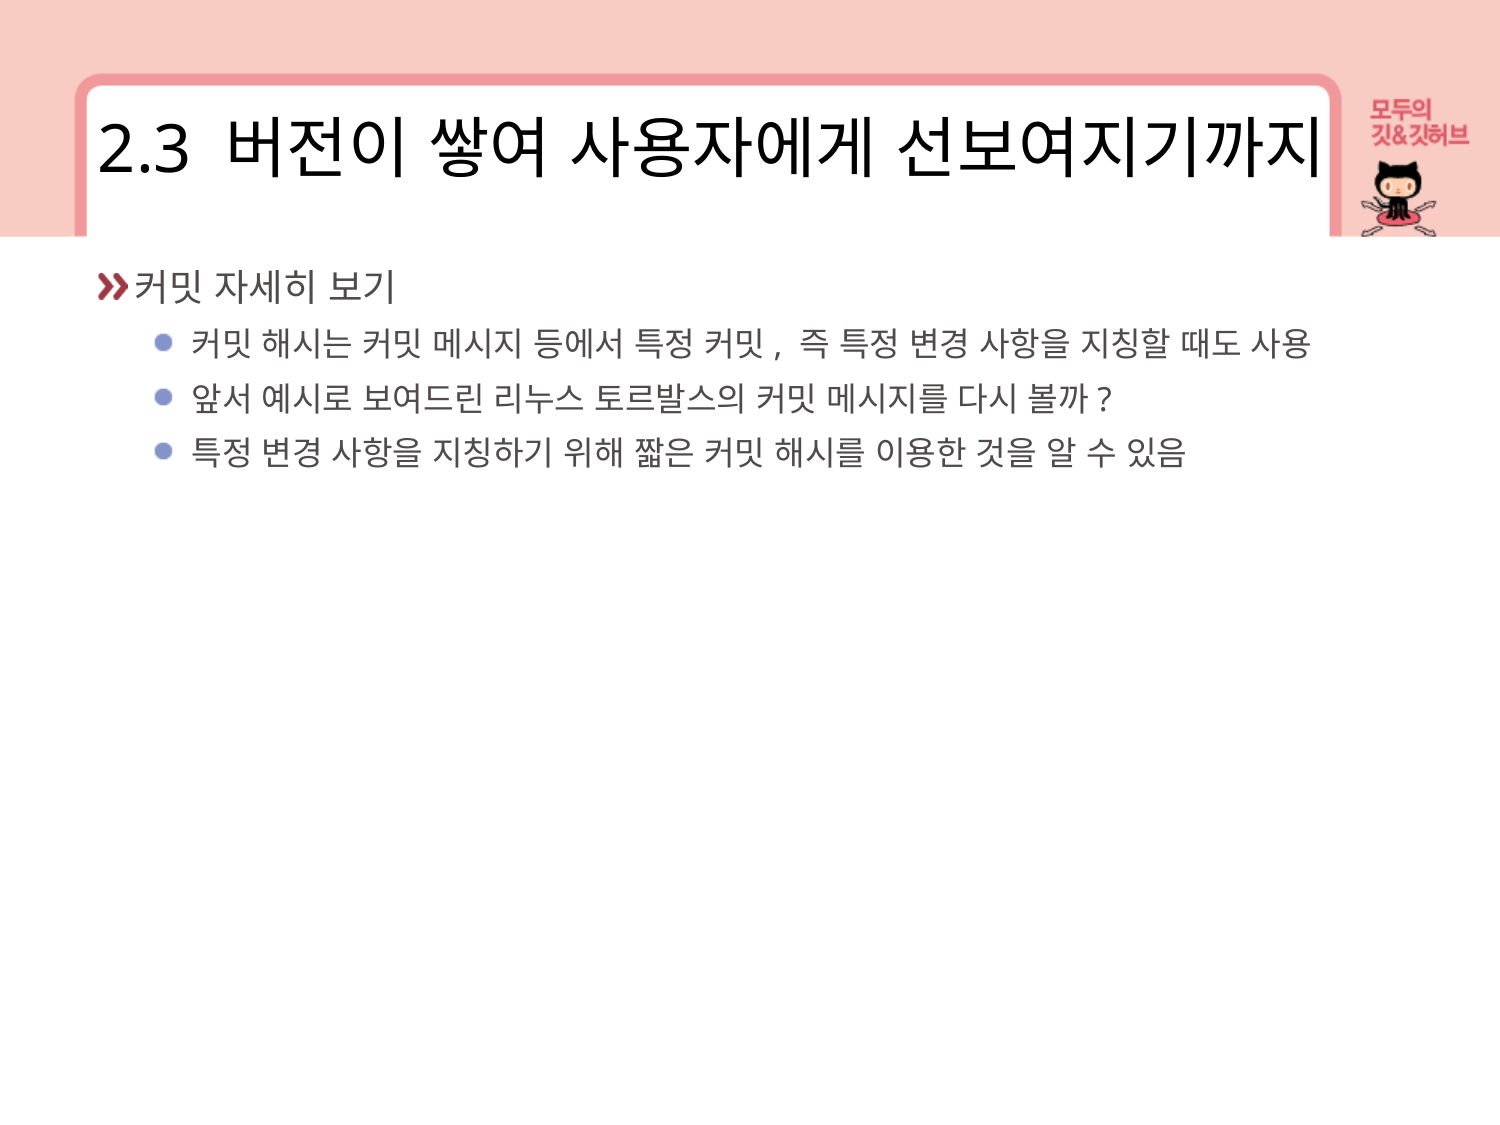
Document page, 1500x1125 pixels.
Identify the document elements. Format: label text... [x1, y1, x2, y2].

text_box 커밋 자세히 보기 커밋 해시는 커밋 메시지 등에서 특정 커밋, 즉 특정 변경 사항을 지칭할 때도 사용 앞서 예시로 보여드린 리누스 토르발스의 커밋 메시지를 다시 볼까? 특정 변경 사항을 지칭하기 위해 짧은 커밋 해시를 이용한 것을 알 수 있음 [82, 252, 1413, 1067]
text_box 2.3 버전이 쌓여 사용자에게 선보여지기까지 [82, 61, 1413, 193]
picture [0, 0, 1500, 1125]
